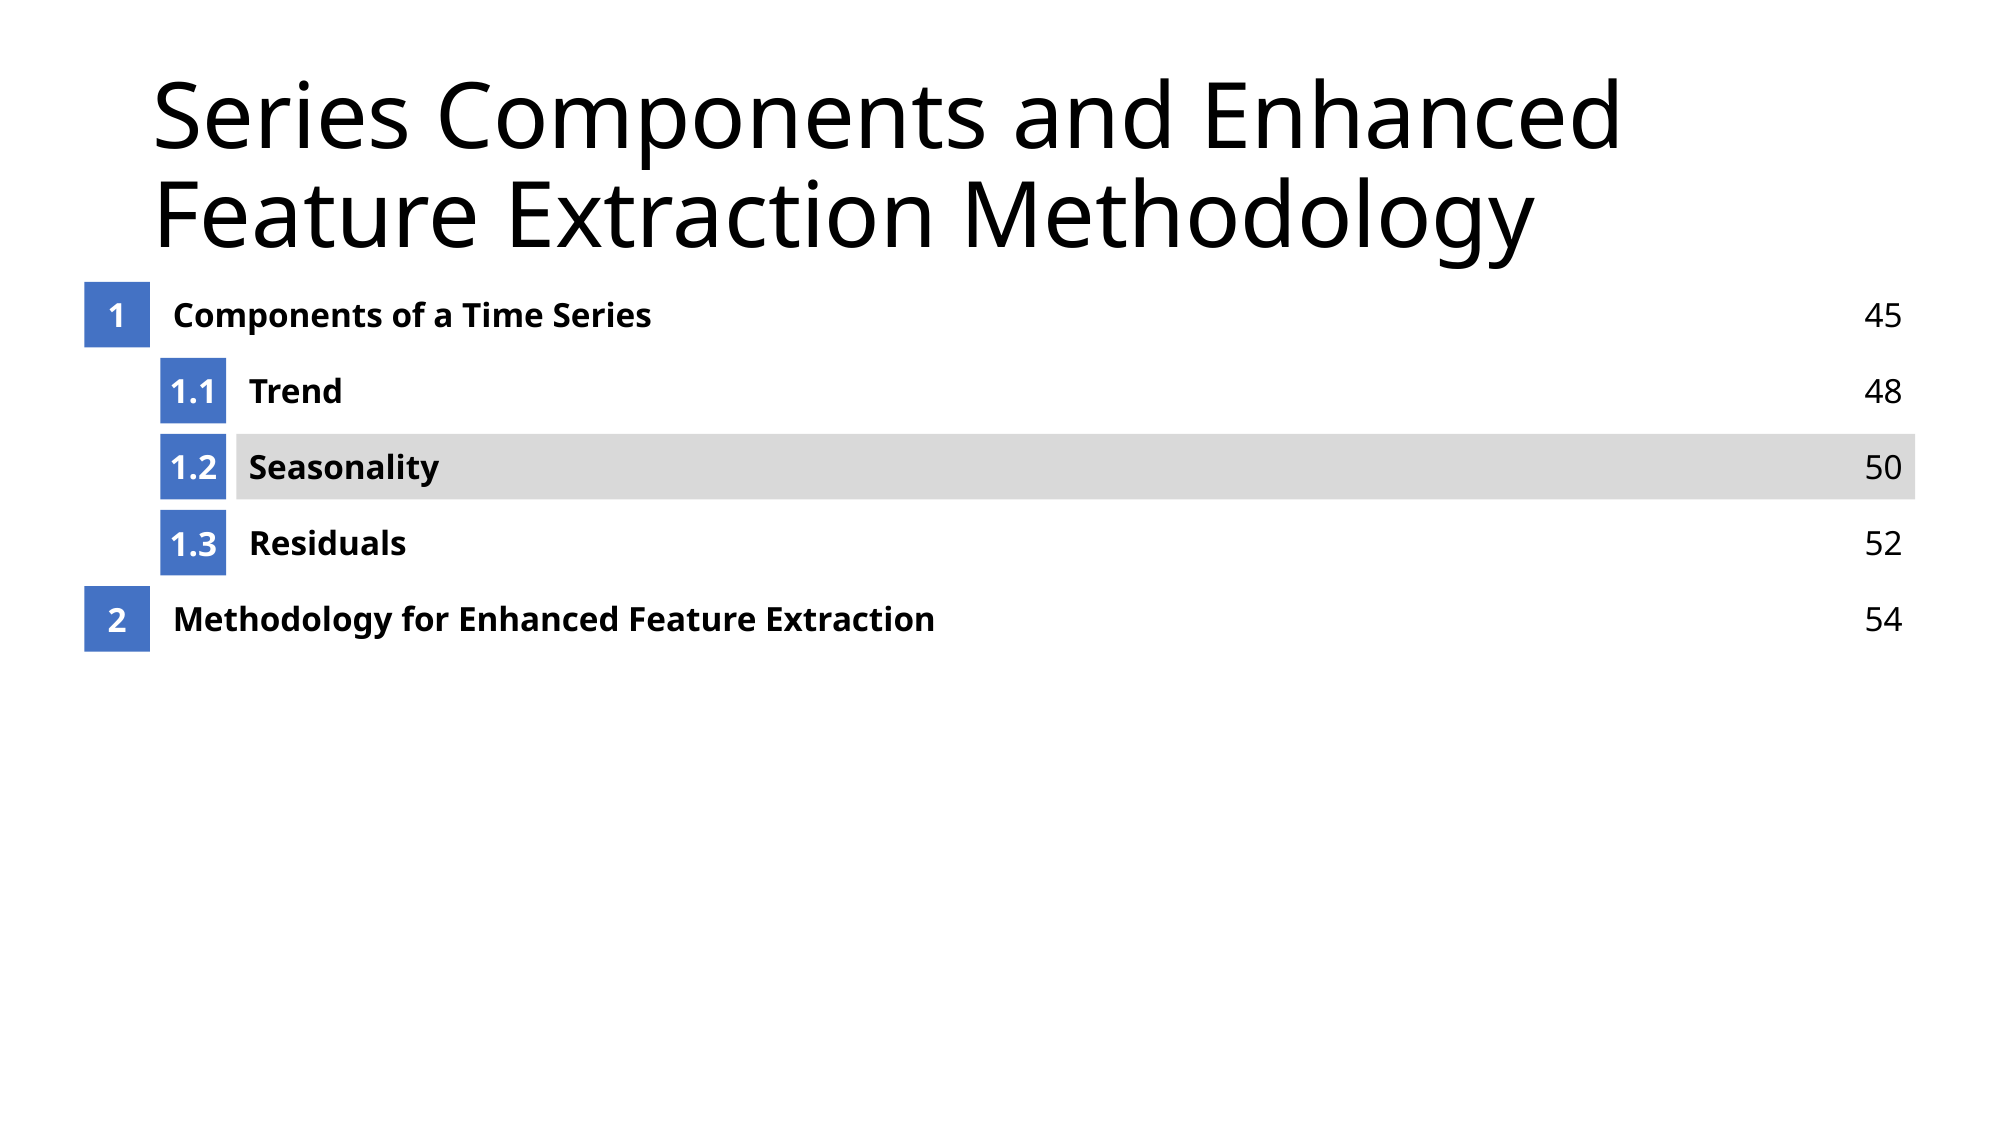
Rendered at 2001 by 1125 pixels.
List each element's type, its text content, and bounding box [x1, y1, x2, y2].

text_box 1.2 [159, 433, 227, 500]
text_box 1.3 [159, 509, 227, 577]
text_box Residuals [235, 509, 953, 577]
text_box [953, 433, 1884, 500]
text_box 1.1 [159, 357, 227, 424]
text_box Seasonality [235, 433, 953, 500]
text_box Components of a Time Series [159, 281, 953, 348]
text_box 45 [1884, 281, 1904, 348]
text_box 52 [1884, 509, 1904, 577]
text_box 2 [83, 585, 151, 653]
text_box [1904, 433, 1916, 500]
text_box 48 [1884, 357, 1904, 424]
text_box Methodology for Enhanced Feature Extraction [159, 585, 953, 653]
text_box 1 [83, 281, 151, 348]
text_box Trend [235, 357, 953, 424]
text_box 54 [1884, 585, 1904, 653]
title Series Components and Enhanced Feature Extraction Methodology [137, 59, 1863, 278]
text_box 50 [1884, 433, 1904, 500]
